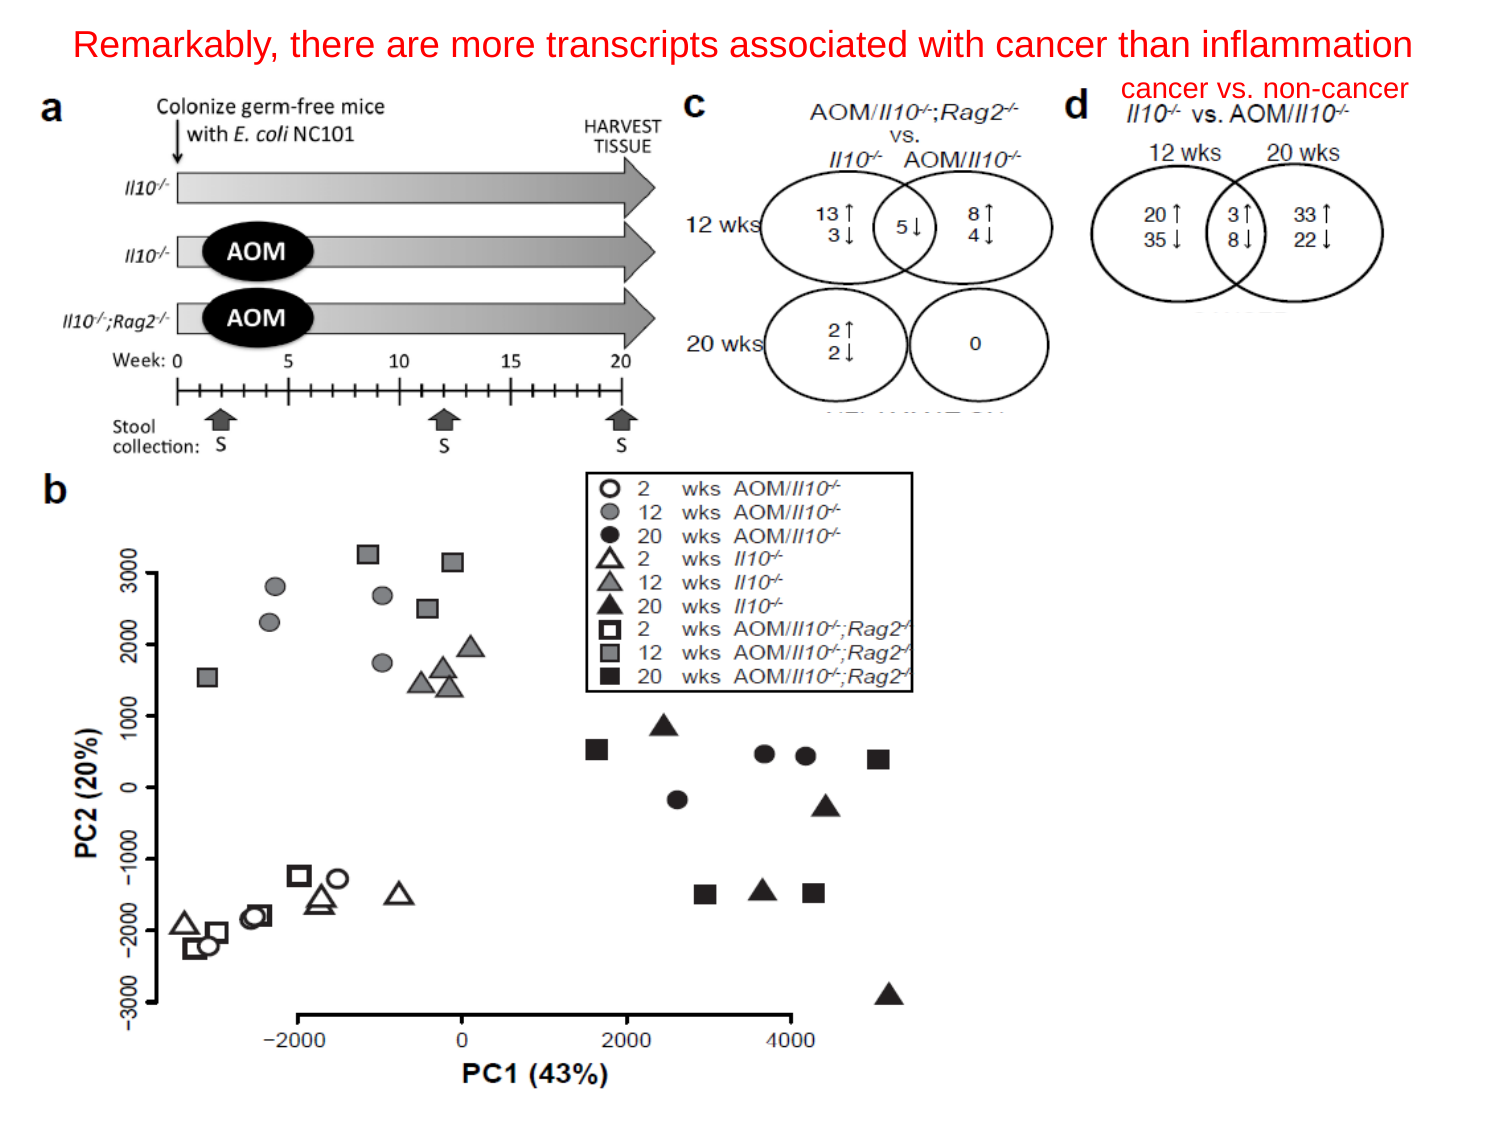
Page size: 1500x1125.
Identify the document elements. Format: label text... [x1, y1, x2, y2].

text_box Remarkably, there are more transcripts associated with cancer than inflammation [57, 12, 1429, 73]
text_box cancer vs. non-cancer [1106, 62, 1425, 113]
picture [37, 87, 1401, 1095]
